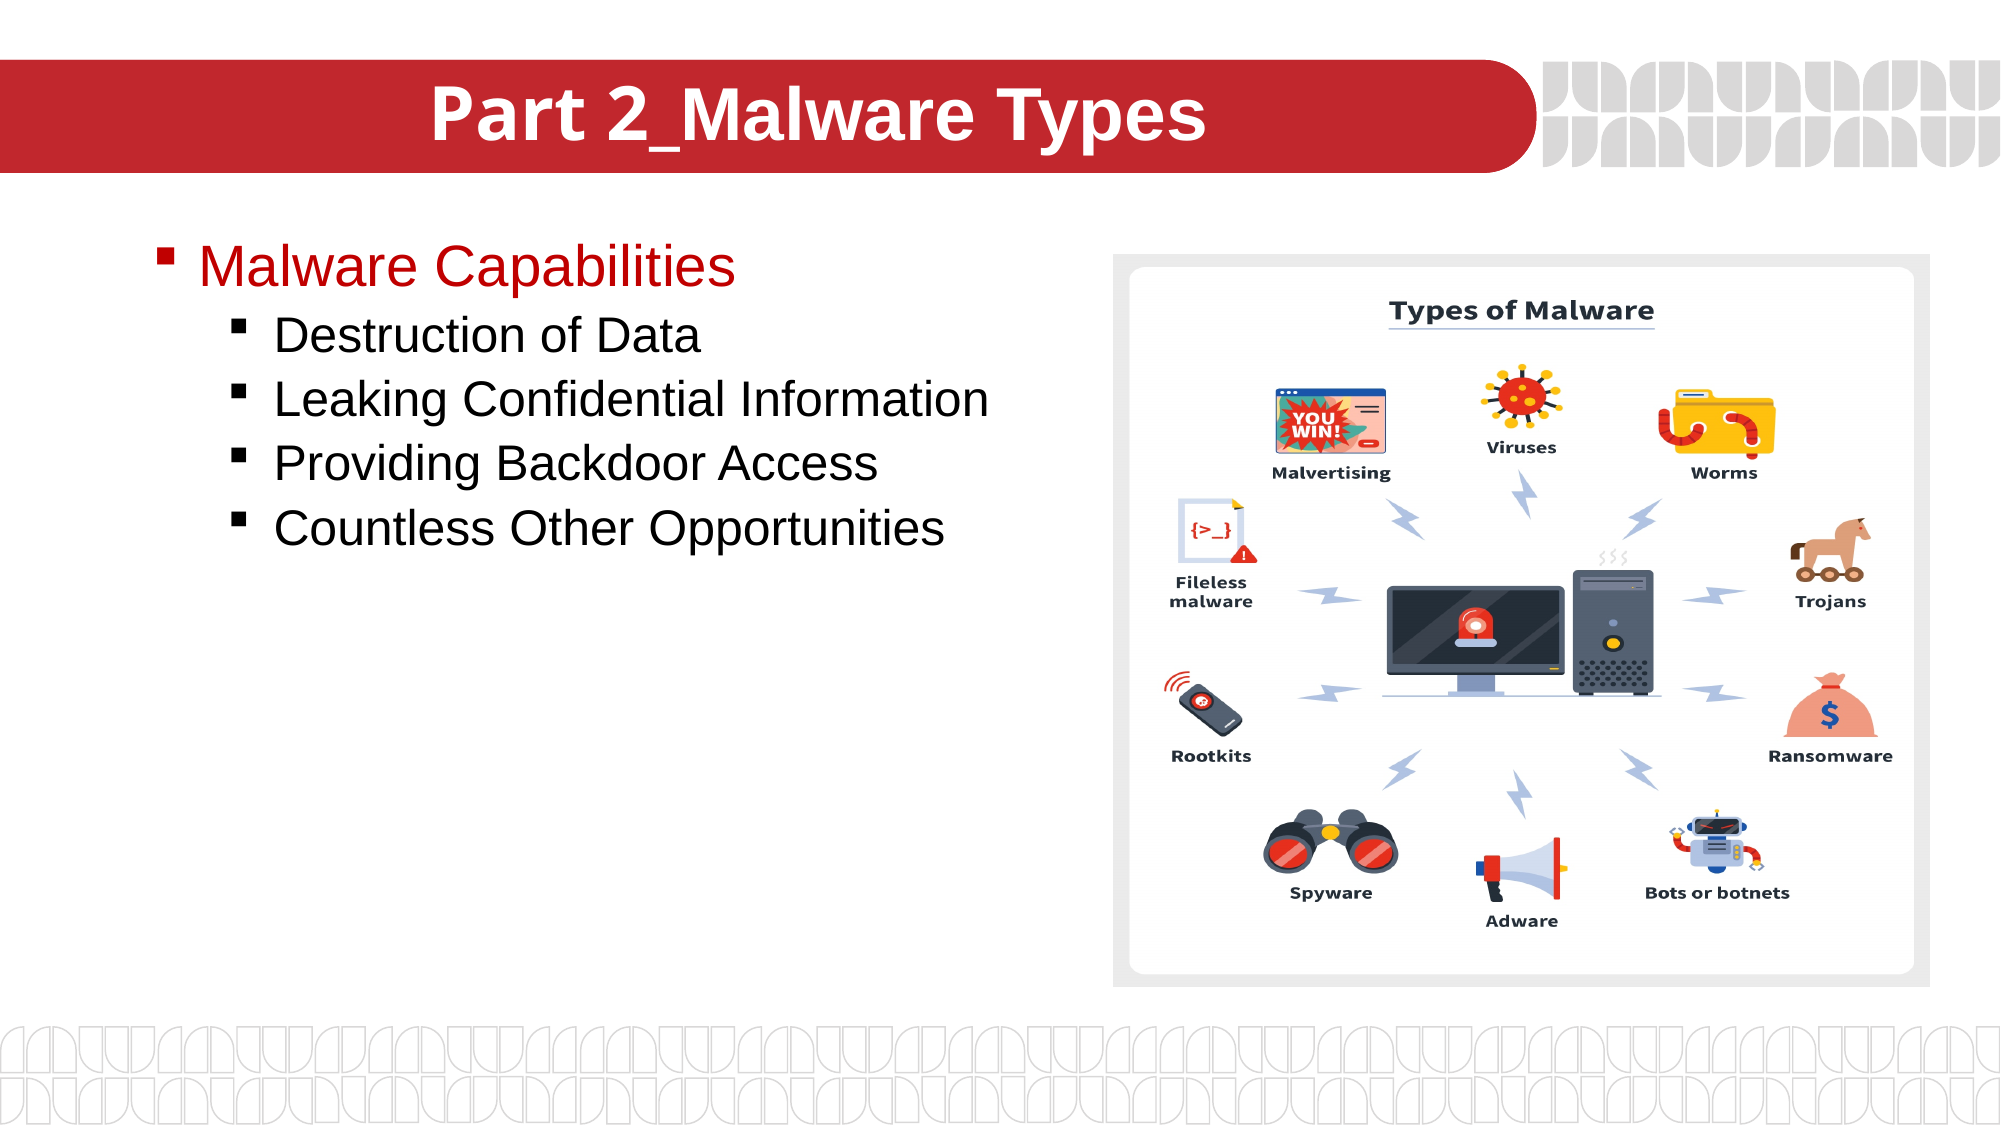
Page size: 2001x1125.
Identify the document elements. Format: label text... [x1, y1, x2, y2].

list Malware Capabilities Destruction of Data Leaking Confidential Information Providing Backdoor Access Countless Other Opportunities [137, 228, 1863, 1014]
picture [1113, 254, 1930, 987]
title Part 2_Malware Types [130, 59, 1507, 173]
